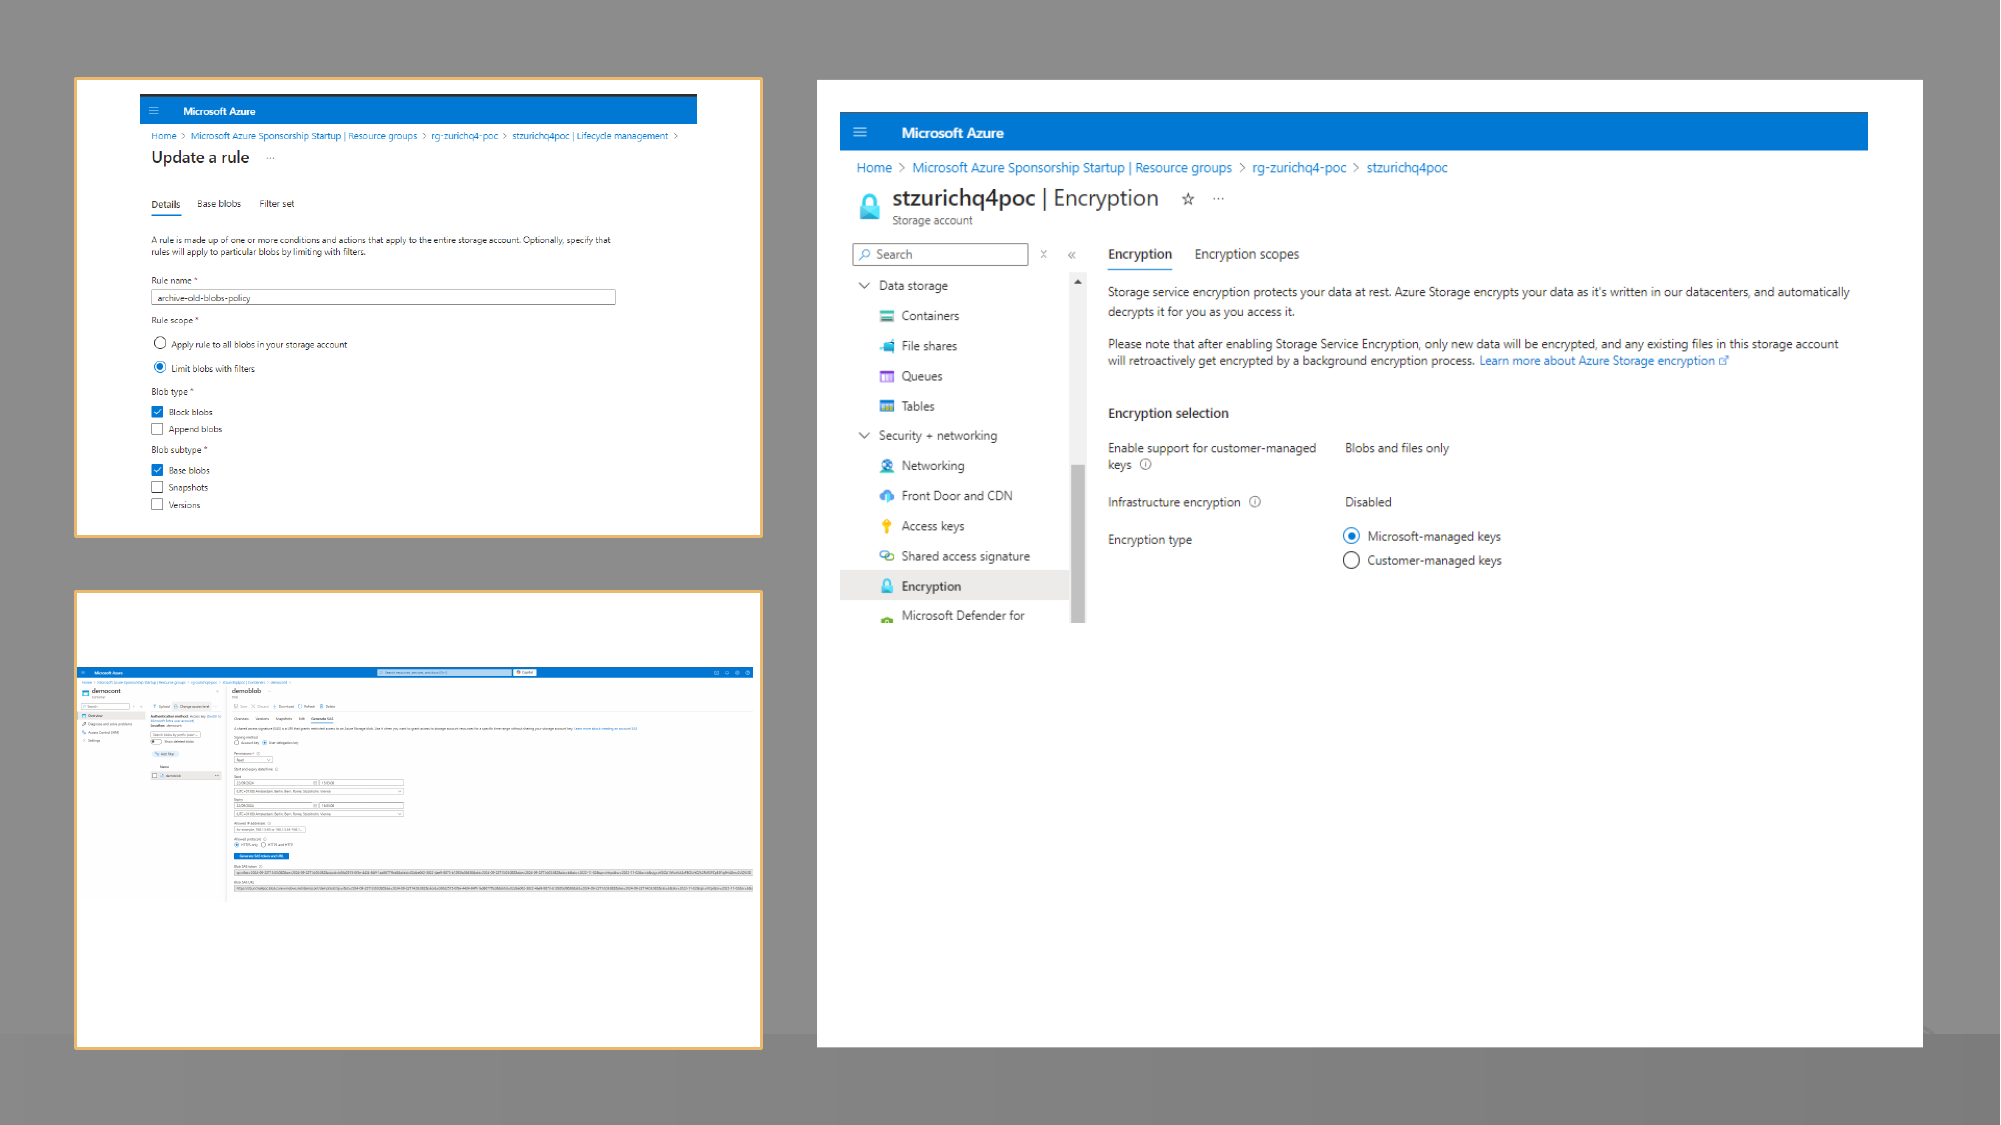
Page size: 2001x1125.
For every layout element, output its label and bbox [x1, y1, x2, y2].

text_box [816, 79, 1924, 1048]
picture [840, 112, 1868, 623]
text_box [0, 0, 2000, 1125]
picture [77, 667, 753, 902]
text_box [75, 590, 762, 1049]
picture [140, 94, 697, 521]
text_box [75, 78, 762, 537]
